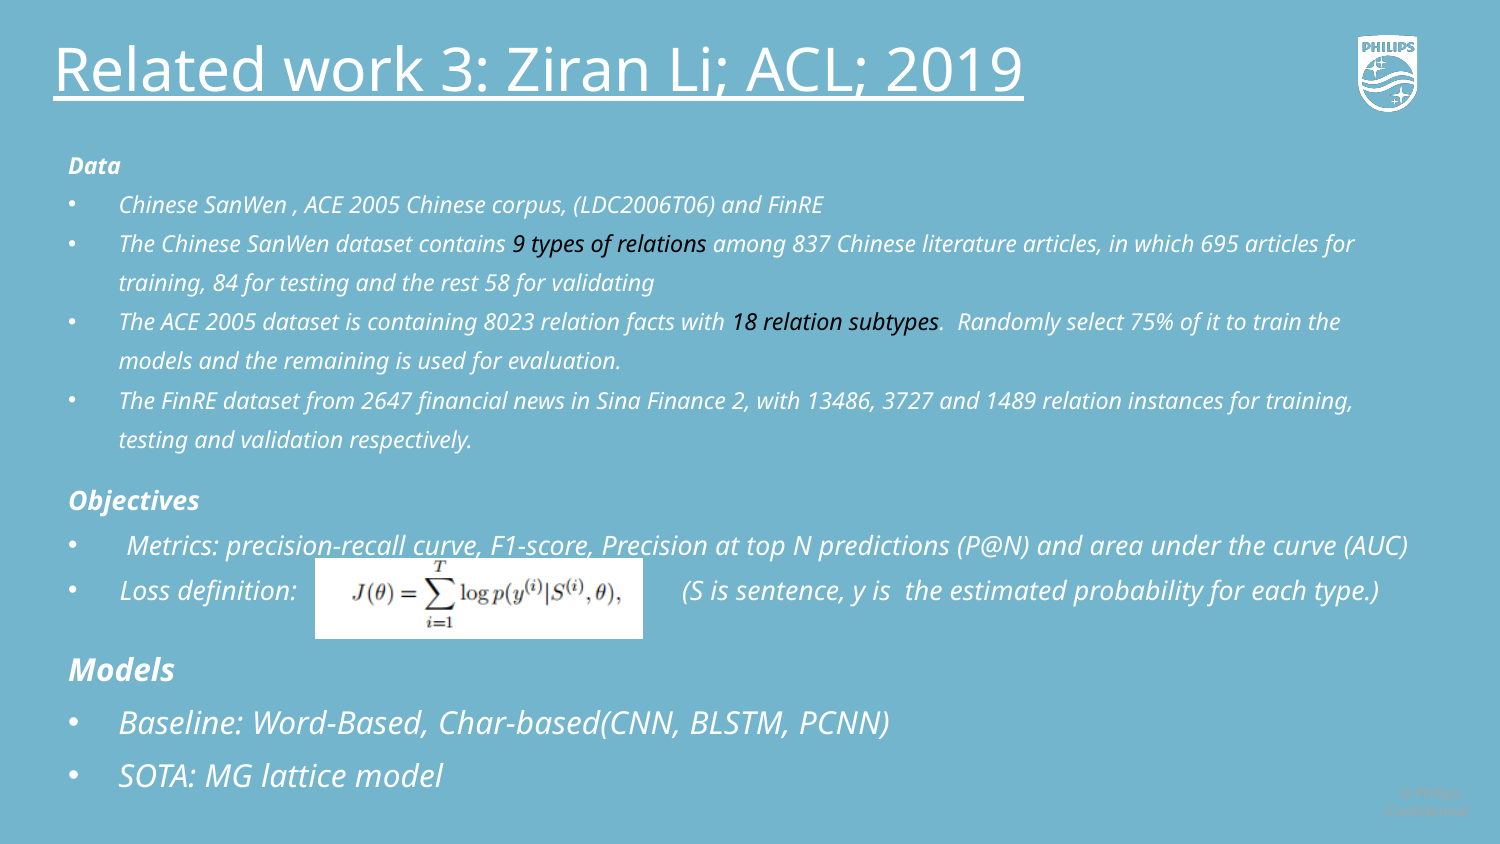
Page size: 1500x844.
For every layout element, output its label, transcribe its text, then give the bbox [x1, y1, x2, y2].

text_box Objectives Metrics: precision-recall curve, F1-score, Precision at top N predictions (P@N) and area under the curve (AUC) Loss definition: (S is sentence, y is the estimated probability for each type.) [53, 463, 1433, 626]
picture [314, 557, 643, 639]
text_box Data Chinese SanWen , ACE 2005 Chinese corpus, (LDC2006T06) and FinRE The Chinese SanWen dataset contains 9 types of relations among 837 Chinese literature articles, in which 695 articles for training, 84 for testing and the rest 58 for validating The ACE 2005 dataset is containing 8023 relation facts with 18 relation subtypes. Randomly select 75% of it to train the models and the remaining is used for evaluation. The FinRE dataset from 2647 financial news in Sina Finance 2, with 13486, 3727 and 1489 relation instances for training, testing and validation respectively. [53, 132, 1433, 463]
text_box Models Baseline: Word-Based, Char-based(CNN, BLSTM, PCNN) SOTA: MG lattice model [53, 626, 1433, 802]
list Related work 3: Ziran Li; ACL; 2019 [53, 45, 1447, 133]
